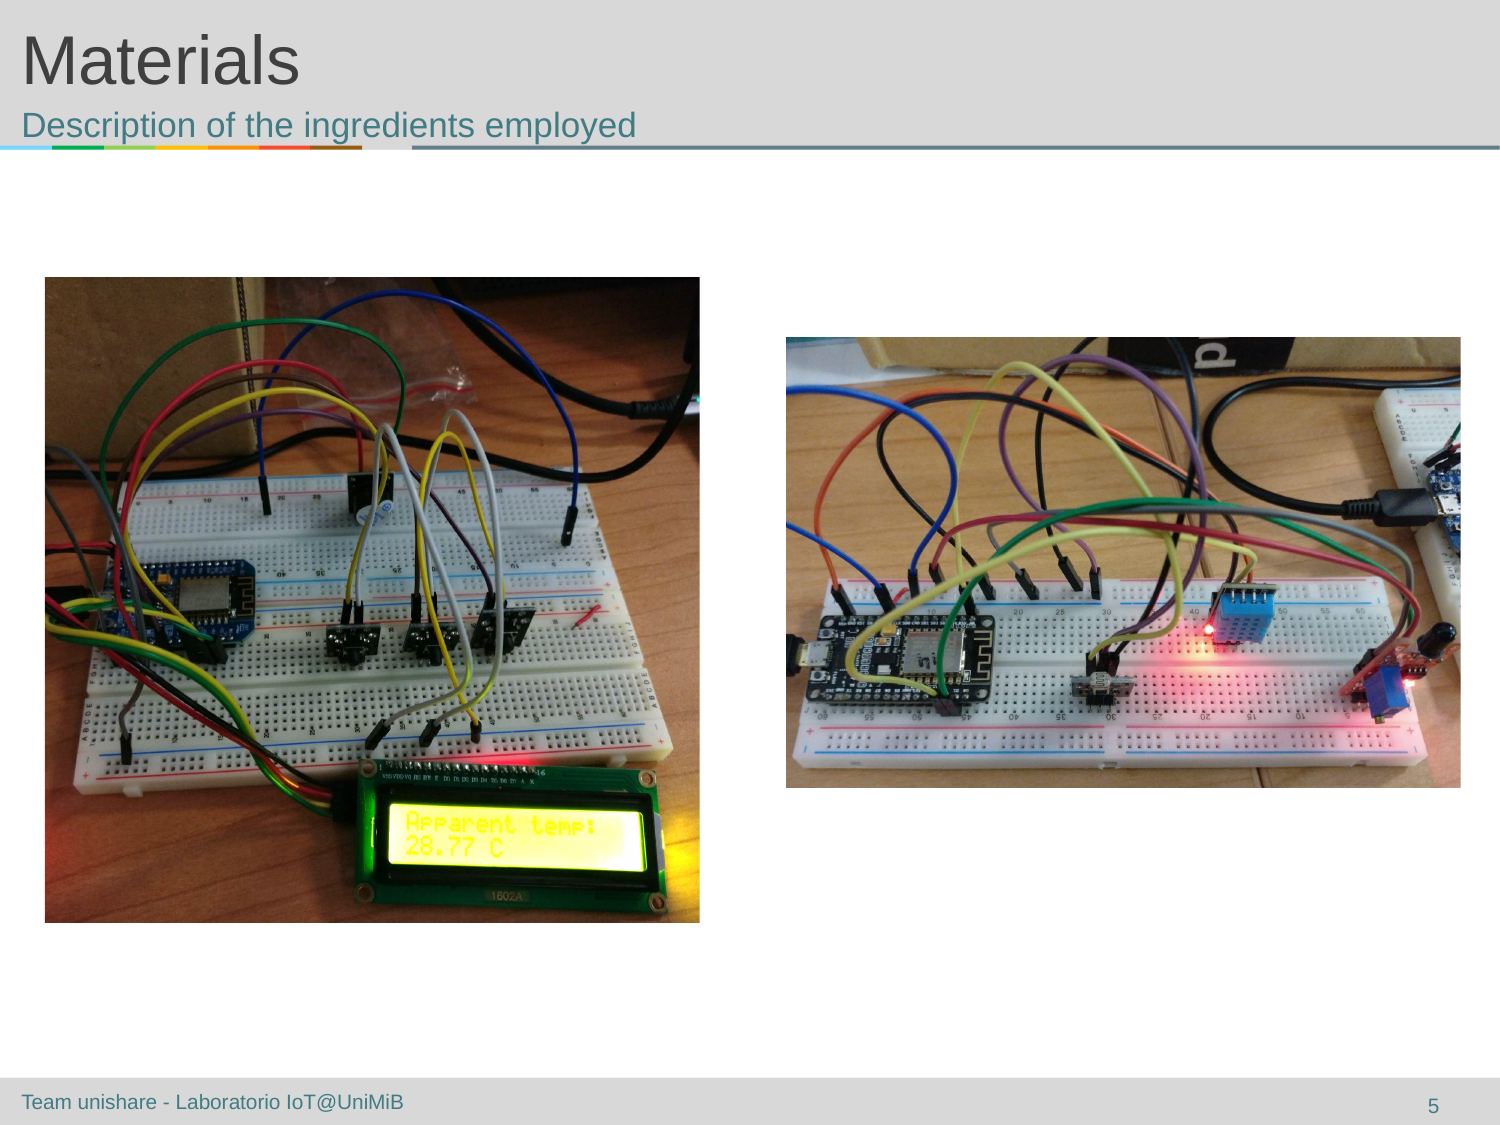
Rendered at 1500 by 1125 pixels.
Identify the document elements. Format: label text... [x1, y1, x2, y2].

slide_number ‹#› [1355, 1087, 1461, 1124]
picture [44, 276, 700, 924]
footer Team unishare - Laboratorio IoT@UniMiB [0, 1090, 600, 1112]
list Description of the ingredients employed [0, 92, 1500, 146]
picture [785, 336, 1461, 788]
title Materials [0, 0, 1500, 92]
